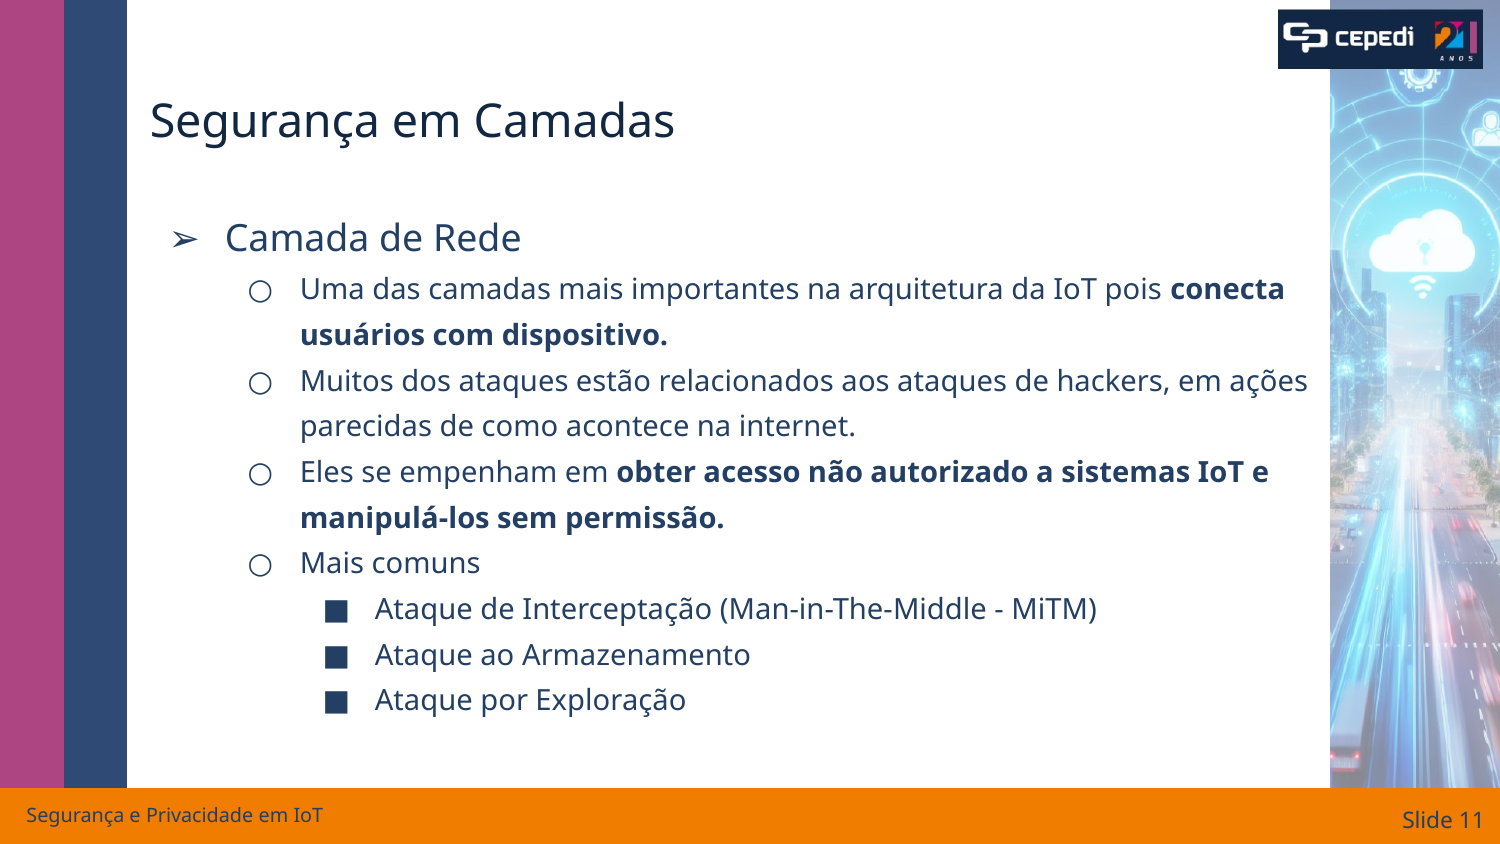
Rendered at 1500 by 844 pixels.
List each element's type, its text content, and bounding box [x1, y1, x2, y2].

picture [0, 0, 1500, 844]
title Segurança em Camadas [134, 72, 1339, 167]
slide_number Slide ‹#› [1277, 789, 1500, 844]
list Camada de Rede Uma das camadas mais importantes na arquitetura da IoT pois conecta usuários com dispositivo. Muitos dos ataques estão relacionados aos ataques de hackers, em ações parecidas de como acontece na internet. Eles se empenham em obter acesso não autorizado a sistemas IoT e manipulá-los sem permissão. Mais comuns Ataque de Interceptação (Man-in-The-Middle - MiTM) Ataque ao Armazenamento Ataque por Exploração [134, 189, 1339, 750]
subtitle Segurança e Privacidade em IoT [11, 782, 677, 844]
